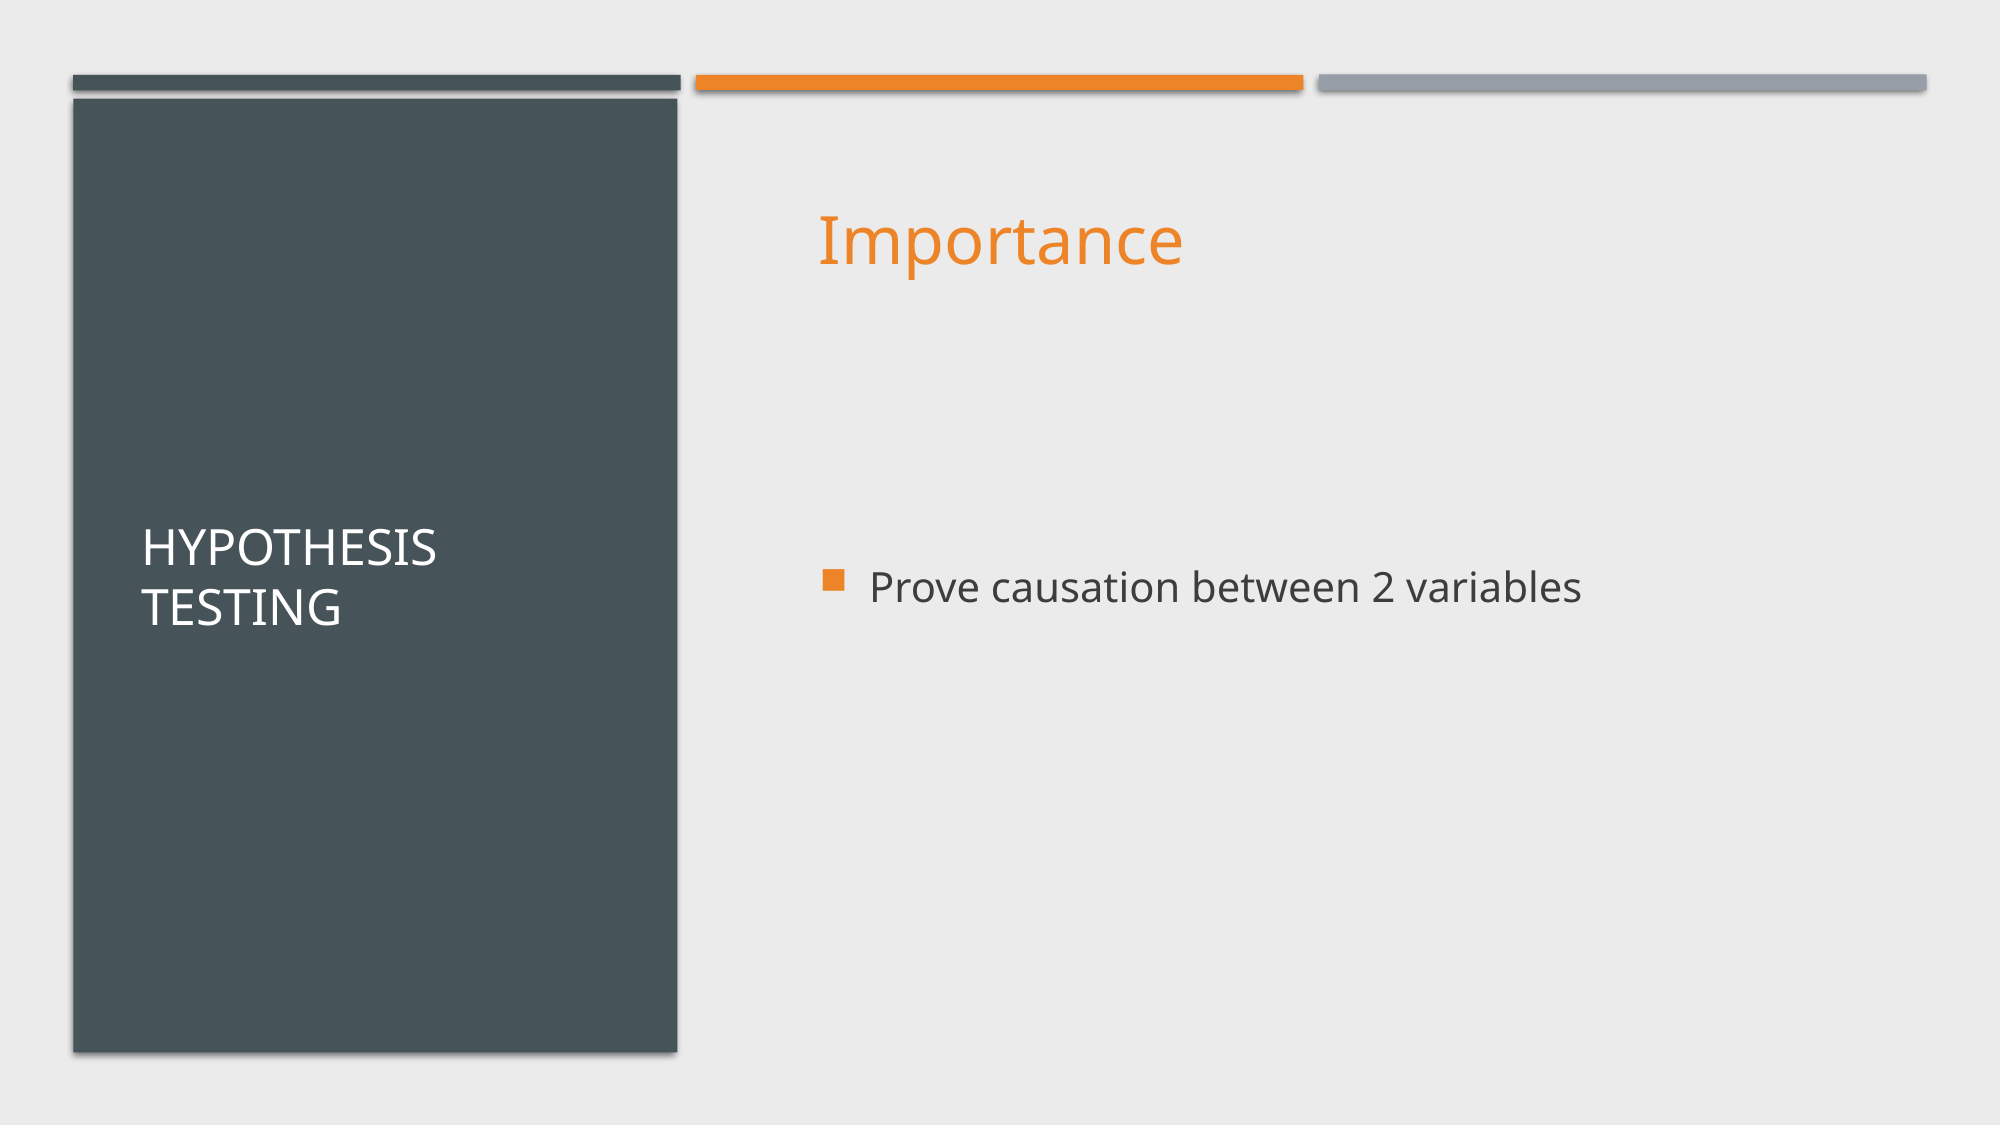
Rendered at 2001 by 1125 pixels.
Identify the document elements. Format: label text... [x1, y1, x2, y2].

title HYPOTHESIS TESTING [125, 434, 624, 717]
list Prove causation between 2 variables [803, 285, 1895, 958]
text_box Importance [803, 190, 1895, 285]
